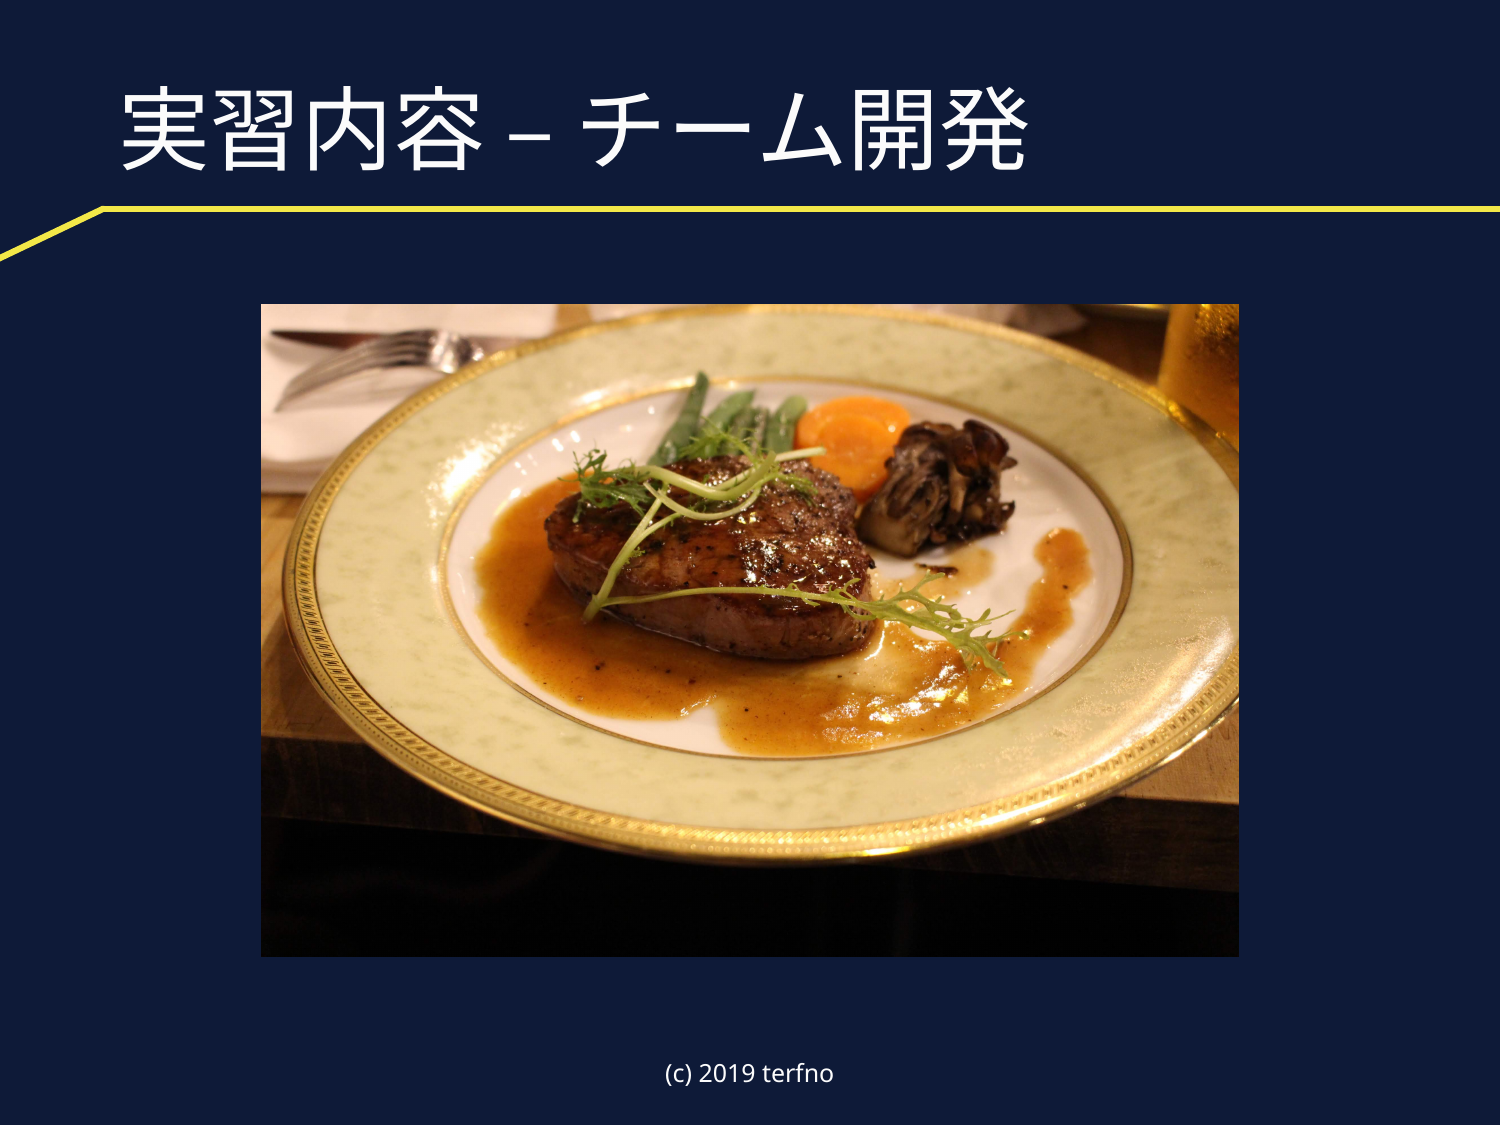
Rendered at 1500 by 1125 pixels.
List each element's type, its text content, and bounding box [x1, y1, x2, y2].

title 実習内容 – チーム開発 [103, 59, 1397, 208]
picture [260, 304, 1240, 957]
footer (c) 2019 terfno [496, 1042, 1004, 1103]
list 優勝した。 [103, 248, 1397, 1014]
